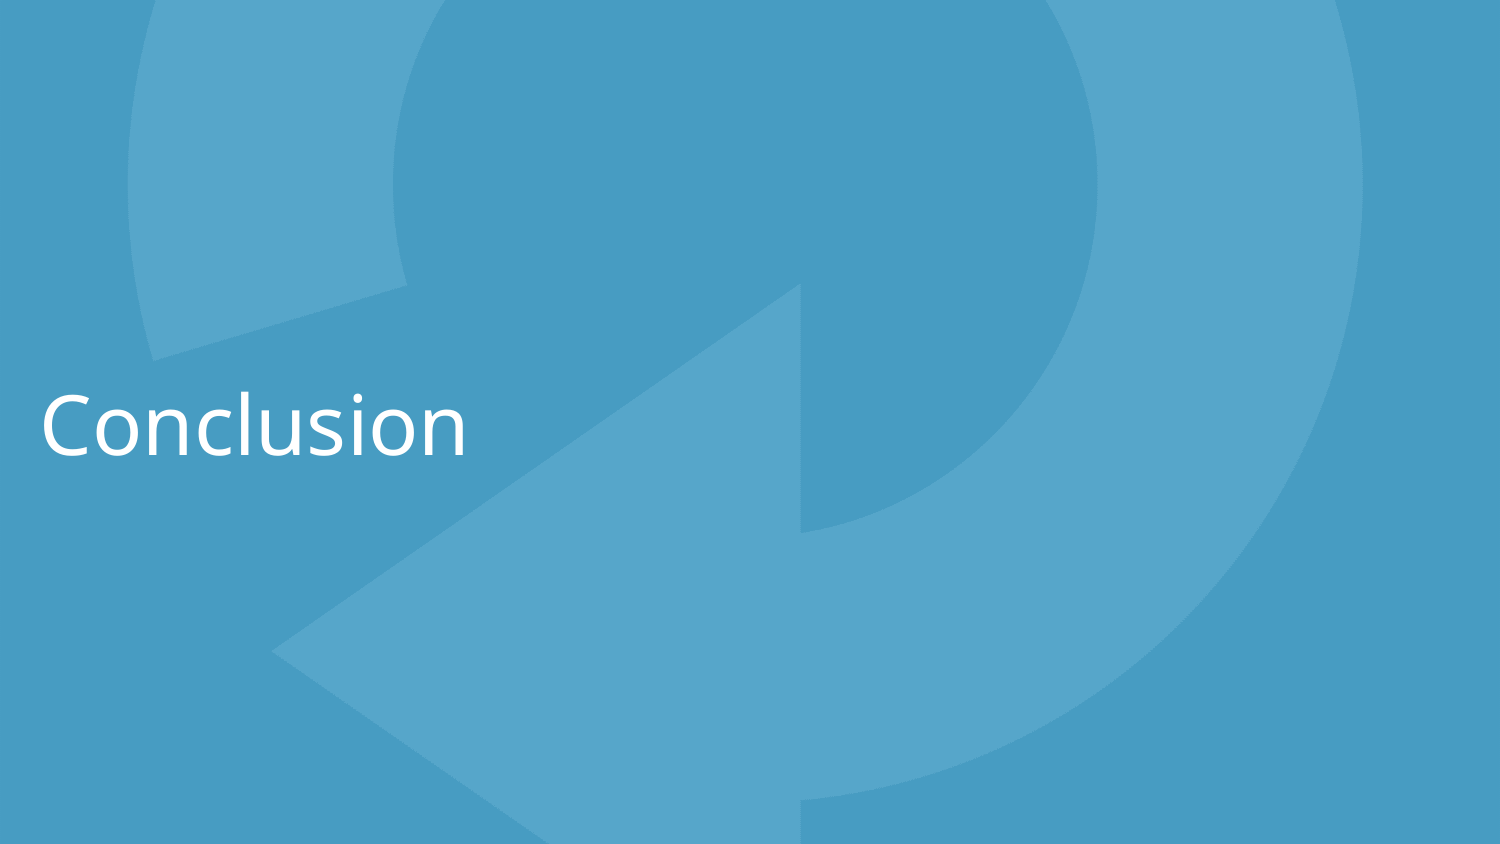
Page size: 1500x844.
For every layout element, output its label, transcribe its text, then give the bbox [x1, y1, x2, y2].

picture [0, 0, 1500, 844]
title Conclusion [24, 363, 1475, 480]
